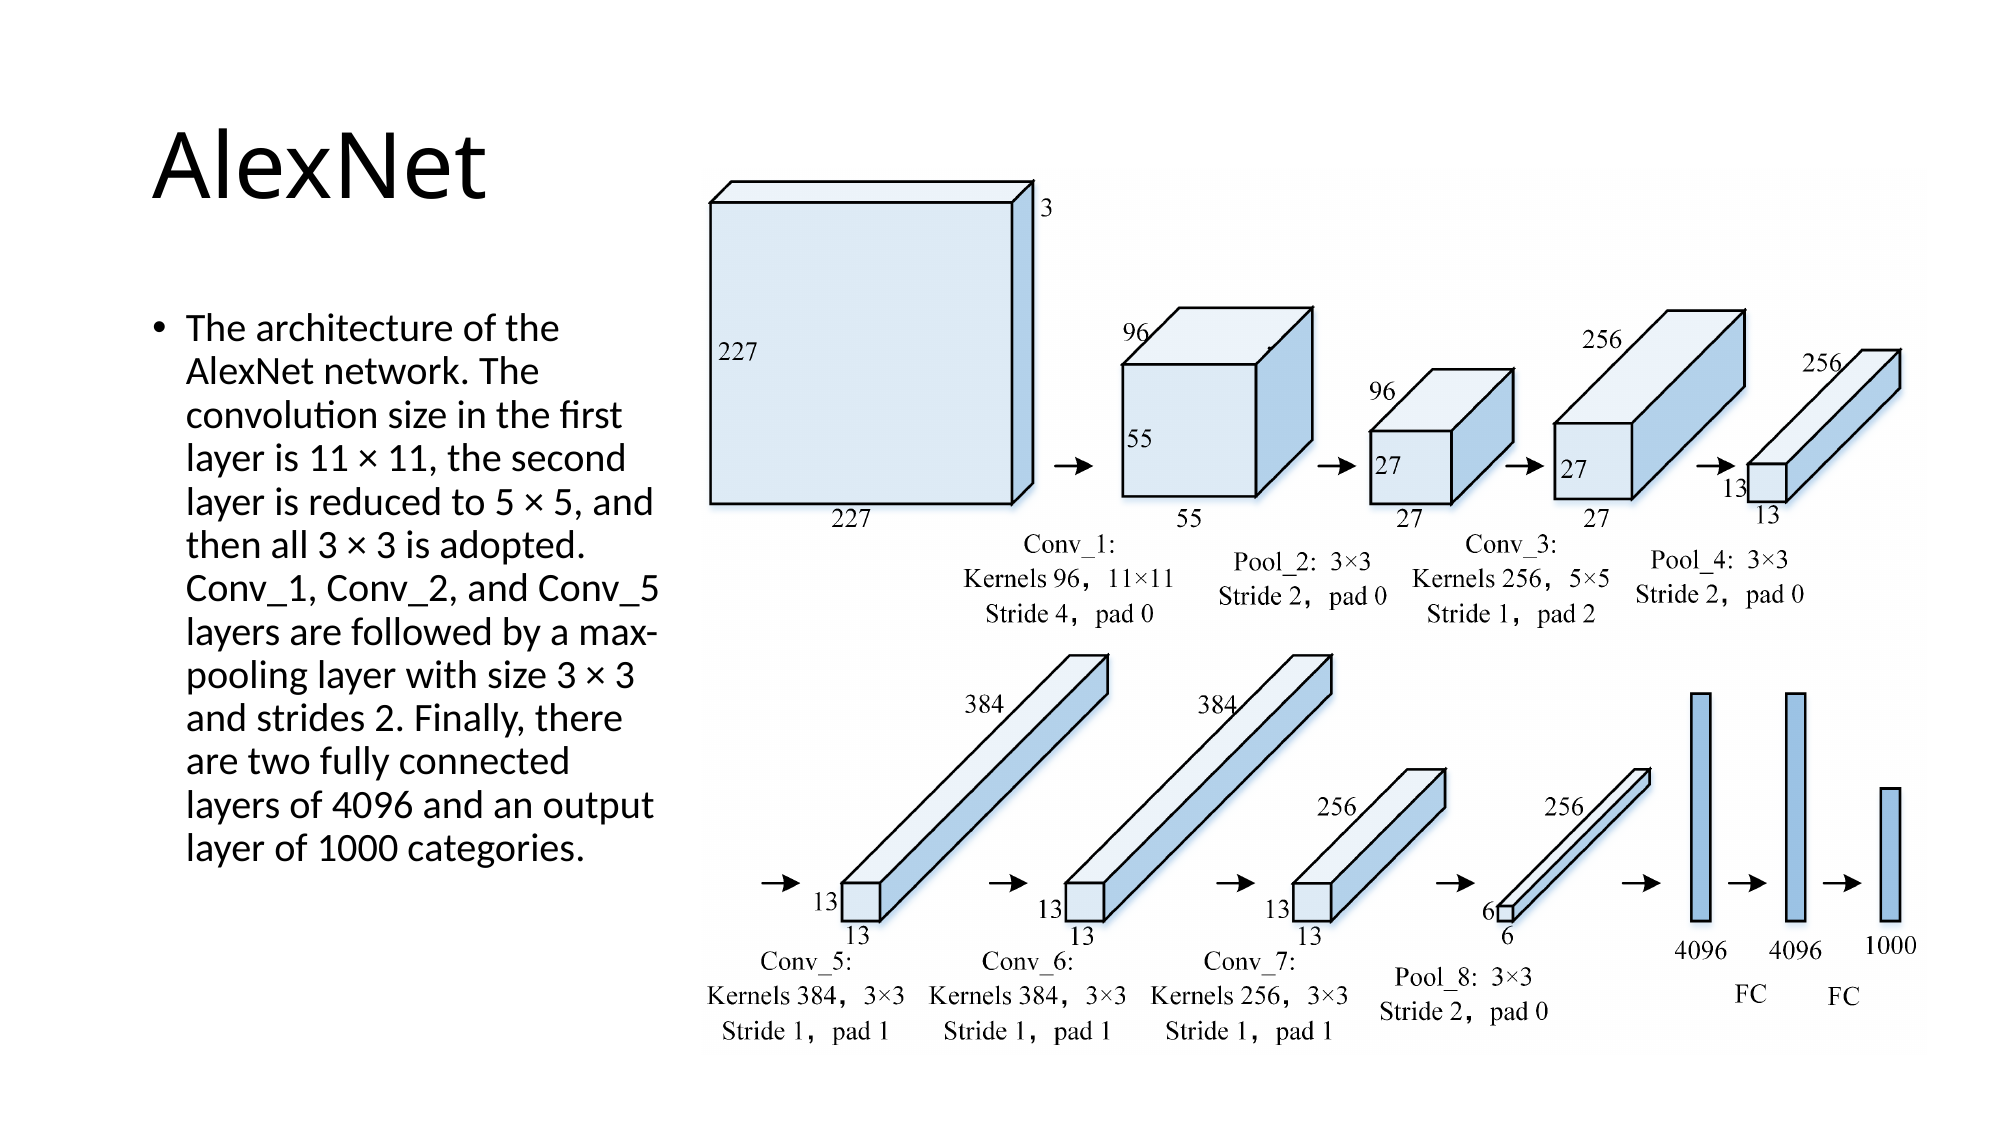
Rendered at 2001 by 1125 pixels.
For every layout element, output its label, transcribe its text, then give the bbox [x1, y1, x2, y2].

list The architecture of the AlexNet network. The convolution size in the first layer is 11 × 11, the second layer is reduced to 5 × 5, and then all 3 × 3 is adopted. Conv_1, Conv_2, and Conv_5 layers are followed by a max-pooling layer with size 3 × 3 and strides 2. Finally, there are two fully connected layers of 4096 and an output layer of 1000 categories. [137, 299, 683, 1014]
title AlexNet [137, 59, 1863, 278]
picture [701, 168, 1927, 1055]
